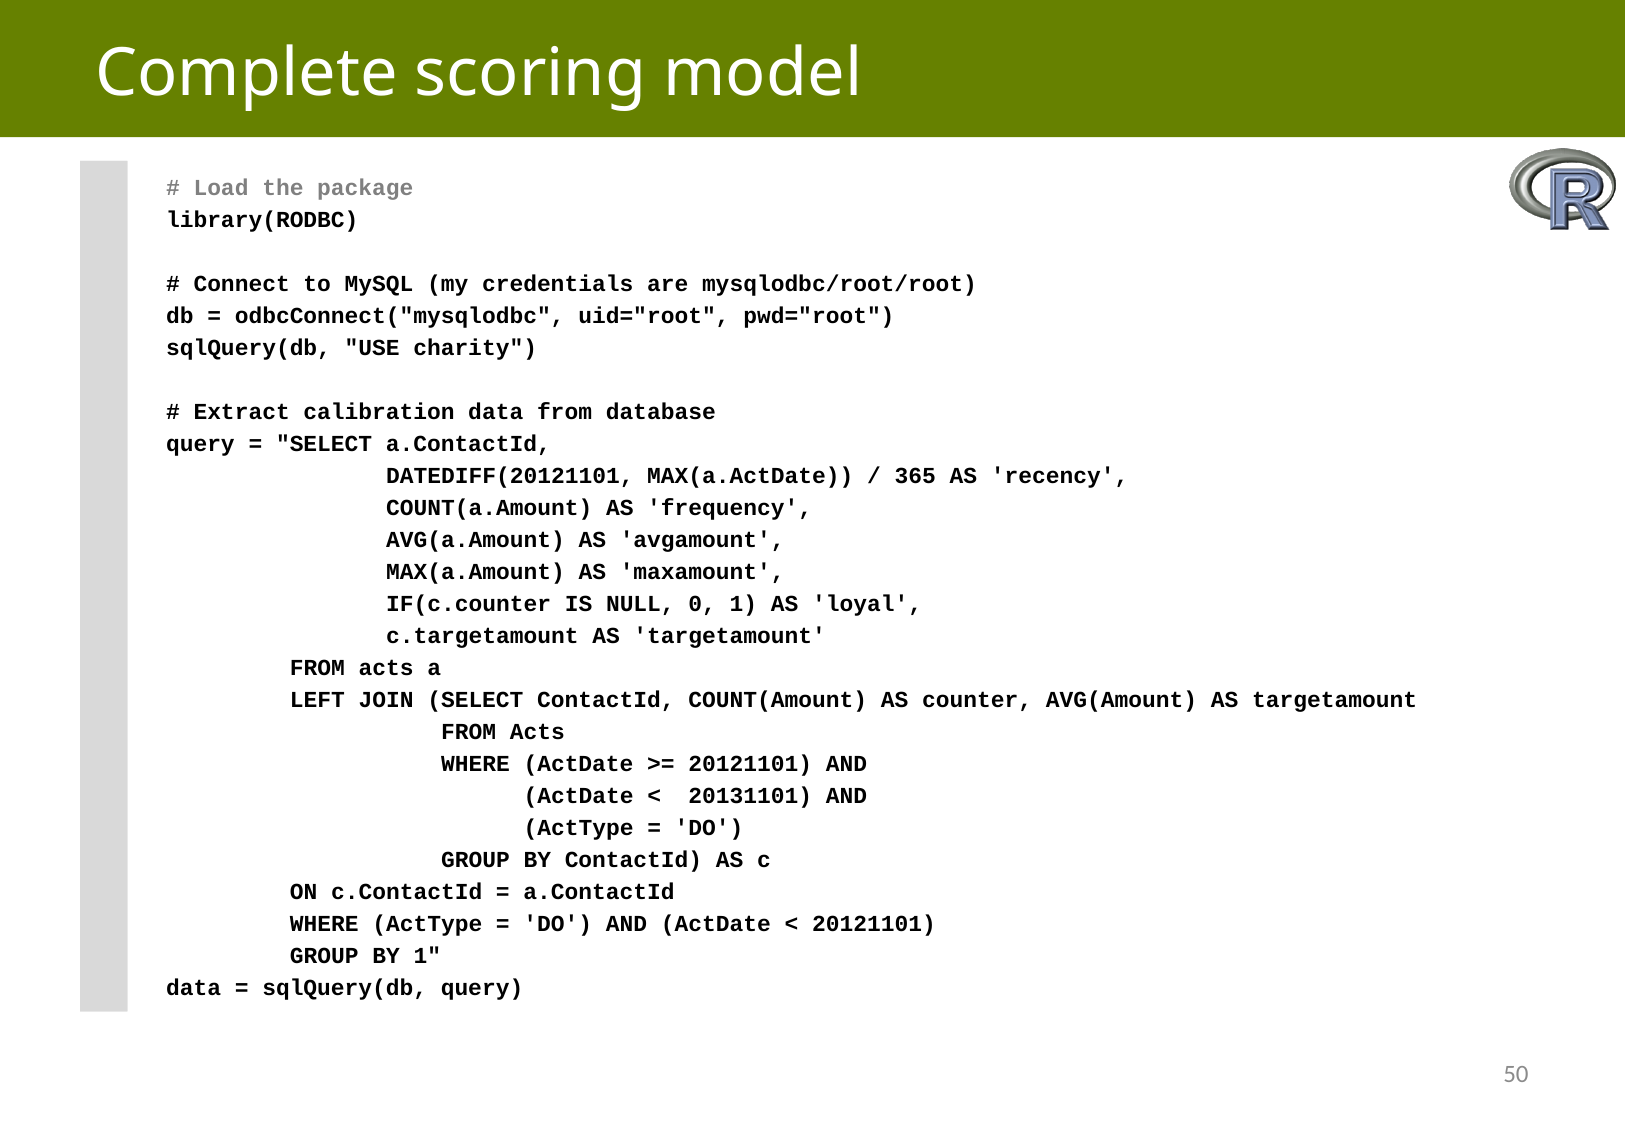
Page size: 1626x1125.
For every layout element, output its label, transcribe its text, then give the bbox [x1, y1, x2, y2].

list # Load the package library(RODBC) # Connect to MySQL (my credentials are mysqlodbc/root/root) db = odbcConnect("mysqlodbc", uid="root", pwd="root") sqlQuery(db, "USE charity") # Extract calibration data from database query = "SELECT a.ContactId, DATEDIFF(20121101, MAX(a.ActDate)) / 365 AS 'recency', COUNT(a.Amount) AS 'frequency', AVG(a.Amount) AS 'avgamount', MAX(a.Amount) AS 'maxamount', IF(c.counter IS NULL, 0, 1) AS 'loyal', c.targetamount AS 'targetamount' FROM acts a LEFT JOIN (SELECT ContactId, COUNT(Amount) AS counter, AVG(Amount) AS targetamount FROM Acts WHERE (ActDate >= 20121101) AND (ActDate < 20131101) AND (ActType = 'DO') GROUP BY ContactId) AS c ON c.ContactId = a.ContactId WHERE (ActType = 'DO') AND (ActDate < 20121101) GROUP BY 1" data = sqlQuery(db, query) [151, 160, 1544, 1012]
slide_number 50 [1164, 1042, 1544, 1103]
picture [1509, 148, 1616, 230]
title Complete scoring model [80, 0, 1543, 138]
